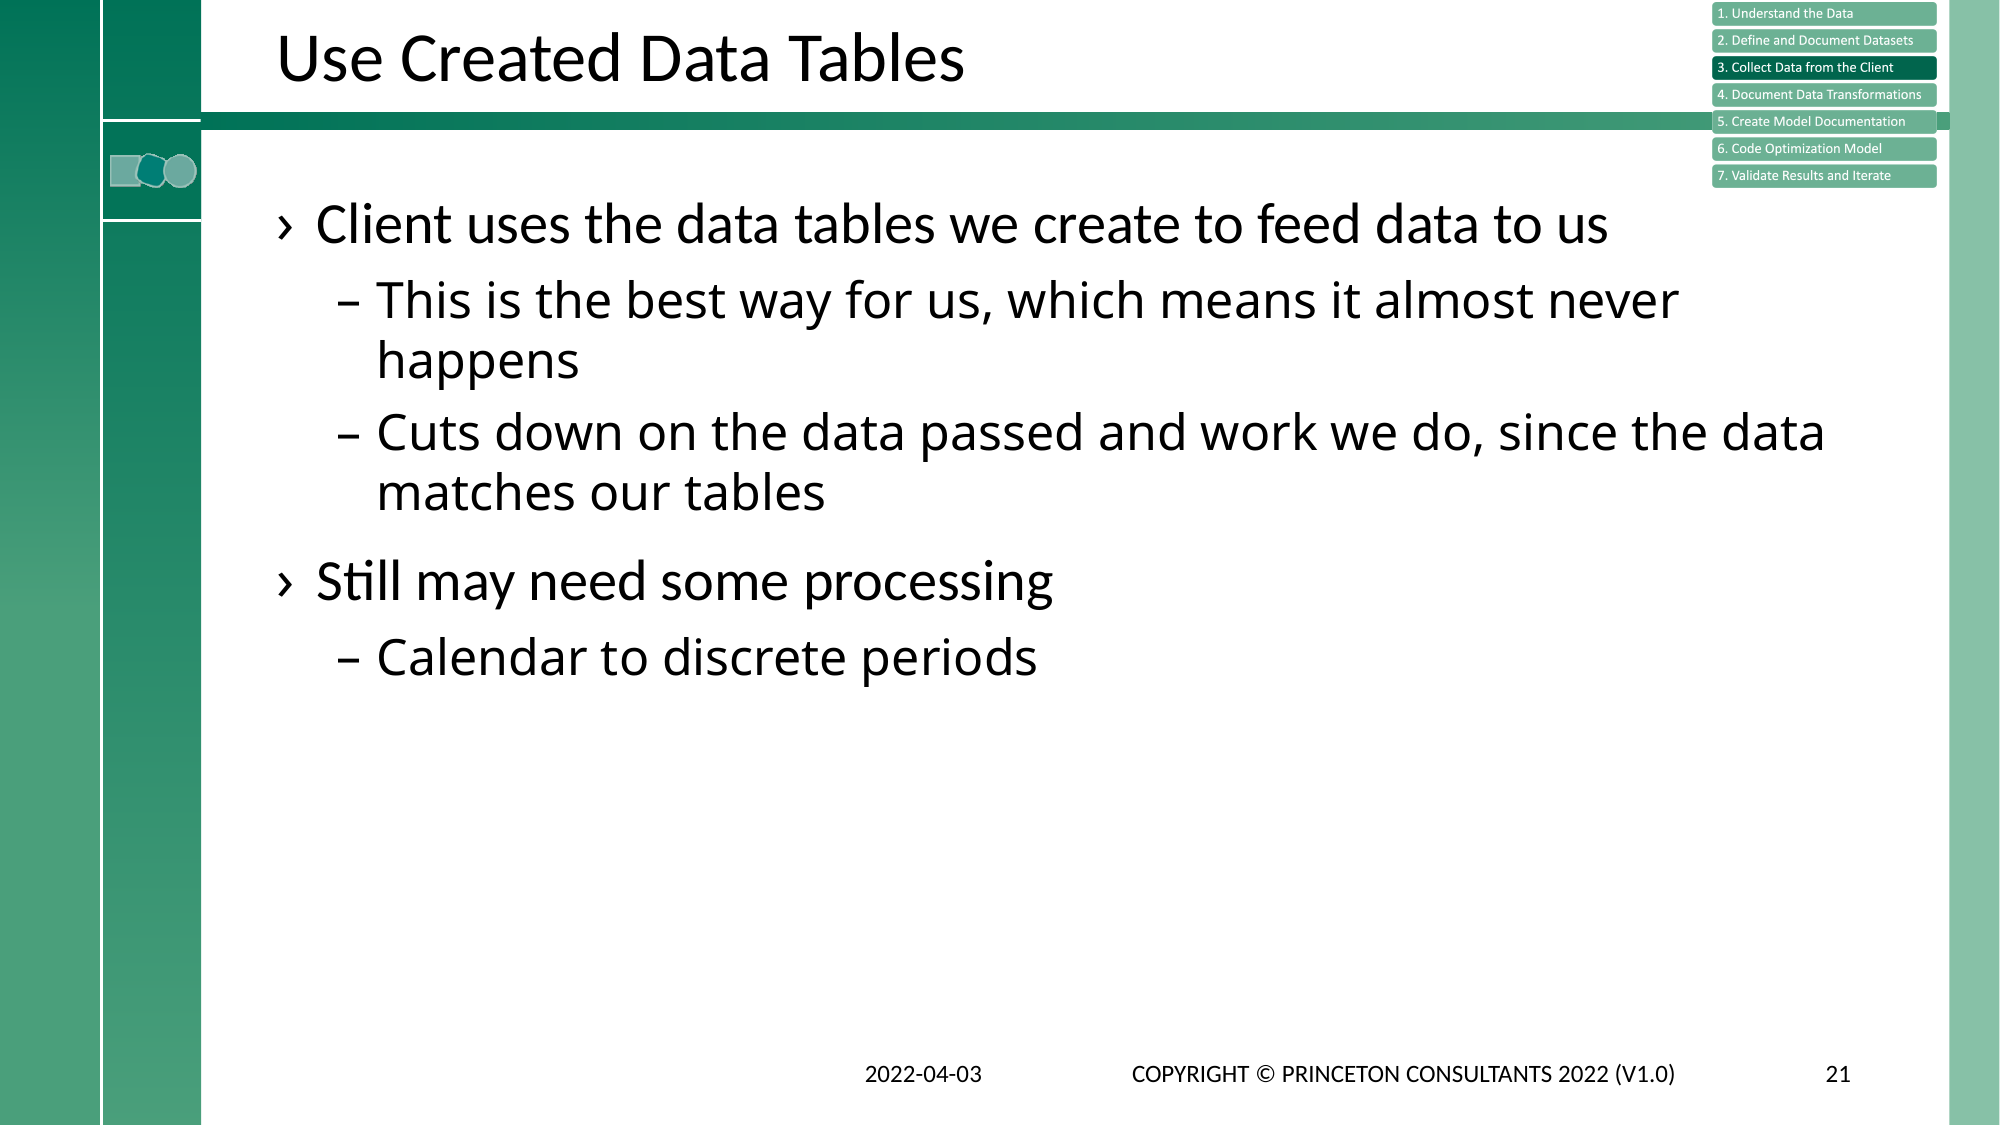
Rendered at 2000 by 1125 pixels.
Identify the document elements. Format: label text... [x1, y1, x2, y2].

slide_number 21 [1766, 1042, 1867, 1103]
list Client uses the data tables we create to feed data to us This is the best way for us, which means it almost never happens Cuts down on the data passed and work we do, since the data matches our tables Still may need some processing Calendar to discrete periods [261, 185, 1867, 1034]
footer Copyright © Princeton Consultants 2022 (V1.0) [1074, 1042, 1734, 1103]
picture [1712, 1, 1937, 188]
picture [105, 149, 201, 192]
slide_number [849, 1042, 1050, 1103]
title Use Created Data Tables [261, 12, 1712, 105]
